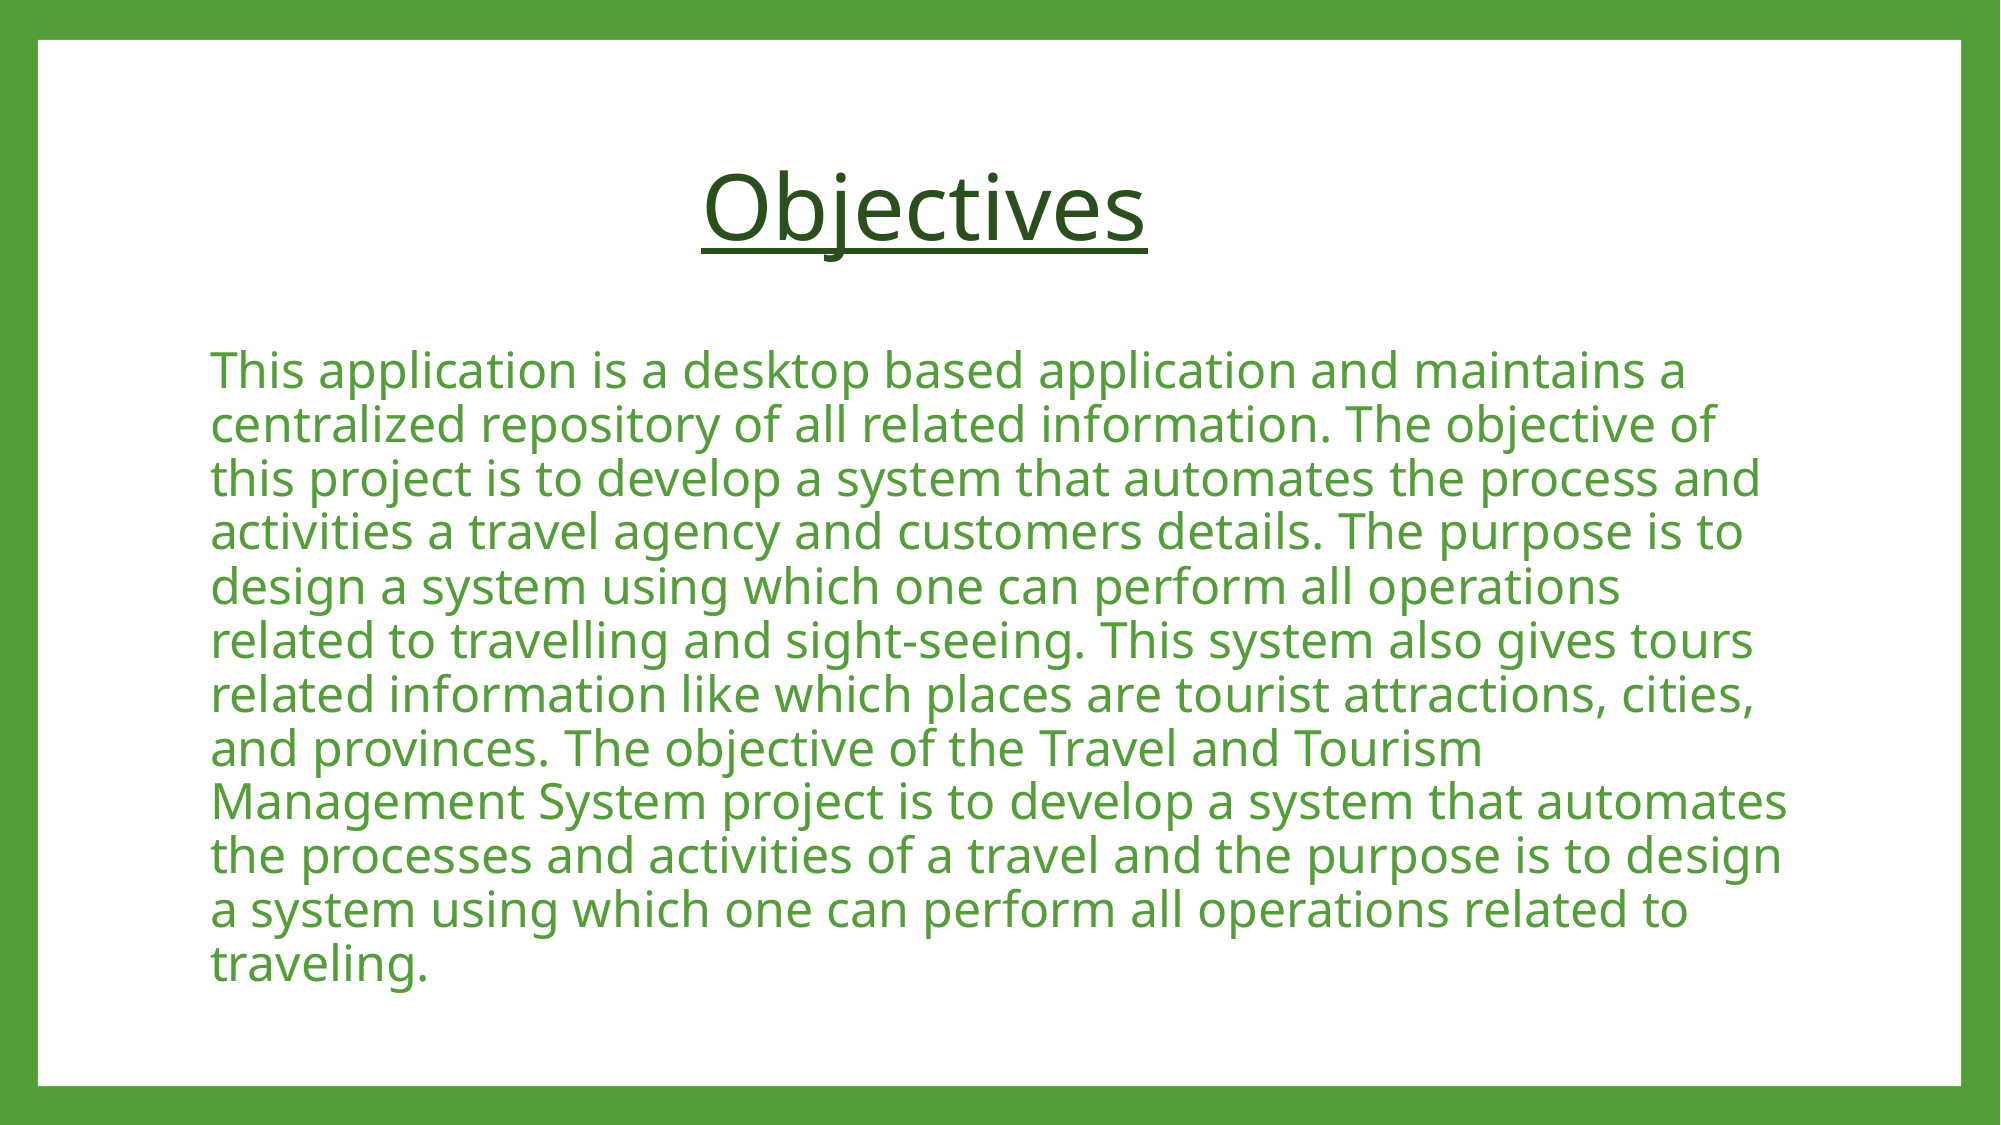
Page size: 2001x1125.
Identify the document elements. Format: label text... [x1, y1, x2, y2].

list This application is a desktop based application and maintains a centralized repository of all related information. The objective of this project is to develop a system that automates the process and activities a travel agency and customers details. The purpose is to design a system using which one can perform all operations related to travelling and sight-seeing. This system also gives tours related information like which places are tourist attractions, cities, and provinces. The objective of the Travel and Tourism Management System project is to develop a system that automates the processes and activities of a travel and the purpose is to design a system using which one can perform all operations related to traveling. [187, 337, 1808, 1000]
title Objectives [187, 99, 1808, 323]
